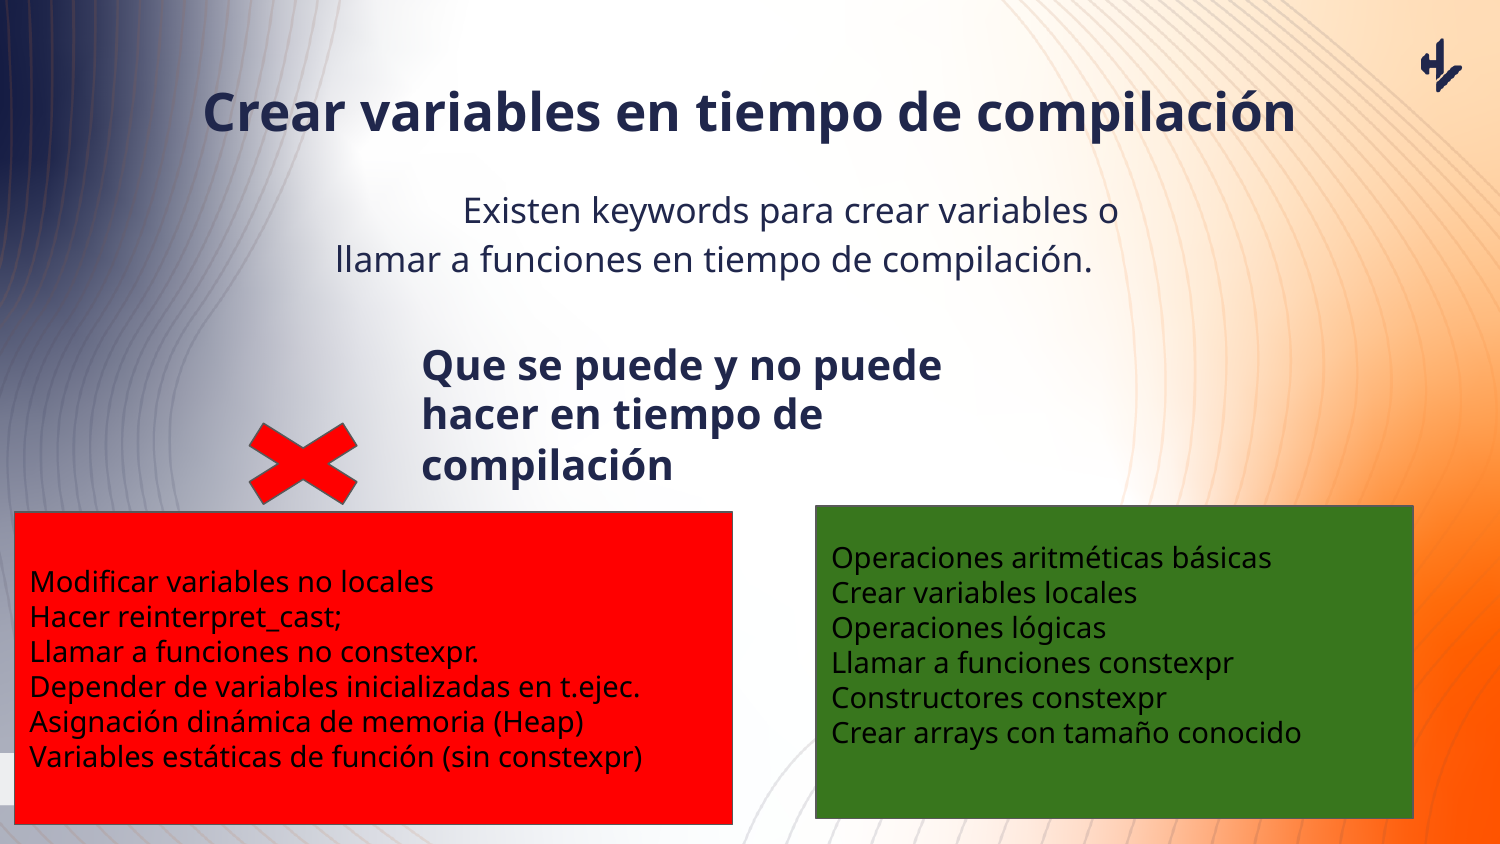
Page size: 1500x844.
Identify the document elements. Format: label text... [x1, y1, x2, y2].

subtitle Existen keywords para crear variables o llamar a funciones en tiempo de compilación. [320, 167, 1191, 324]
text_box Que se puede y no puede hacer en tiempo de compilación [406, 323, 1074, 436]
title Crear variables en tiempo de compilación [51, 63, 1449, 158]
text_box Operaciones aritméticas básicas Crear variables locales Operaciones lógicas Llamar a funciones constexpr Constructores constexpr Crear arrays con tamaño conocido [816, 505, 1413, 819]
text_box [249, 423, 357, 505]
picture [0, 0, 1500, 844]
text_box Modificar variables no locales Hacer reinterpret_cast; Llamar a funciones no constexpr. Depender de variables inicializadas en t.ejec. Asignación dinámica de memoria (Heap) Variables estáticas de función (sin constexpr) [14, 511, 733, 825]
